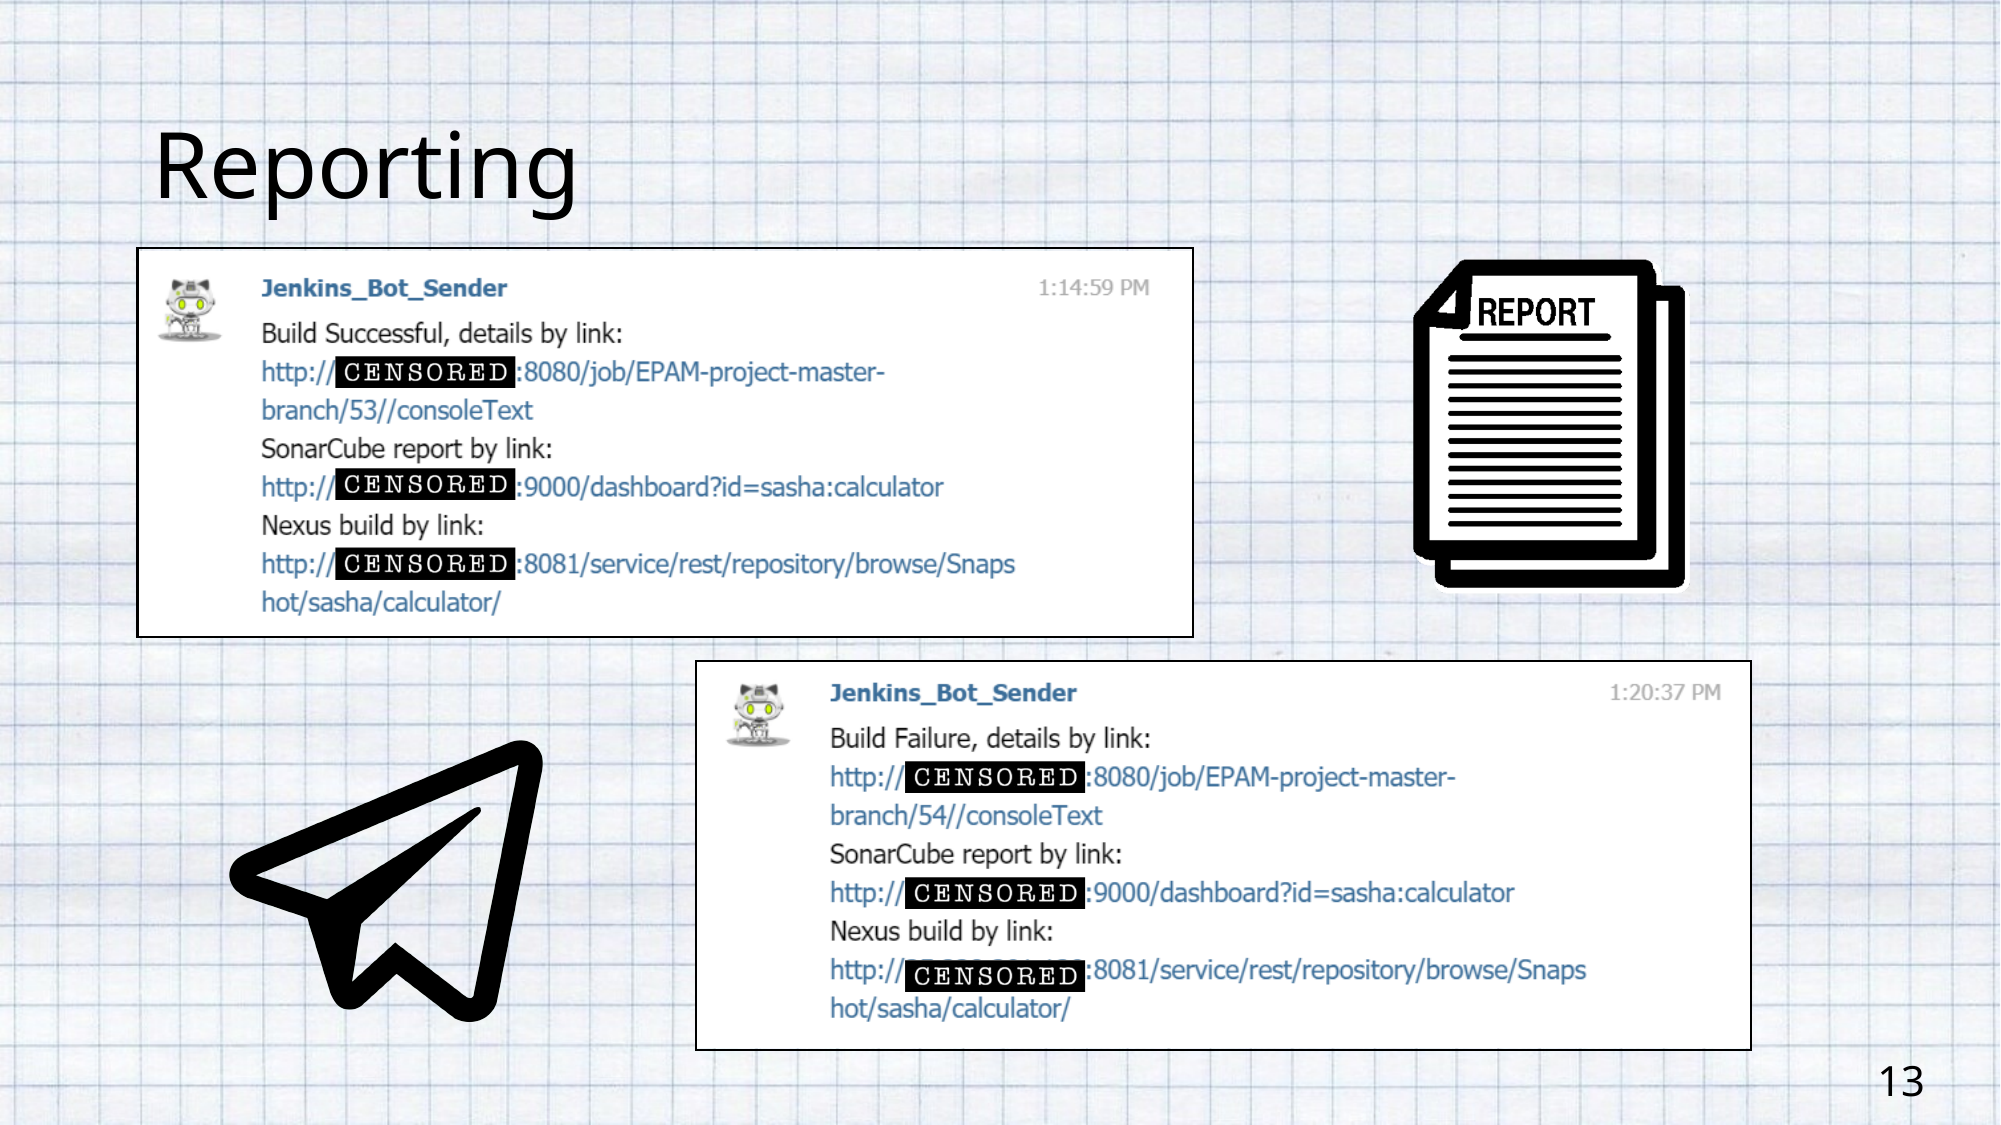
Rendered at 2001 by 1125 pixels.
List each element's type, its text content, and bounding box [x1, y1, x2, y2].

picture [0, 0, 2001, 1125]
title Reporting [137, 59, 1863, 278]
slide_number 13 [1862, 1047, 1950, 1107]
text_box [136, 247, 1194, 638]
text_box [695, 660, 1752, 1051]
